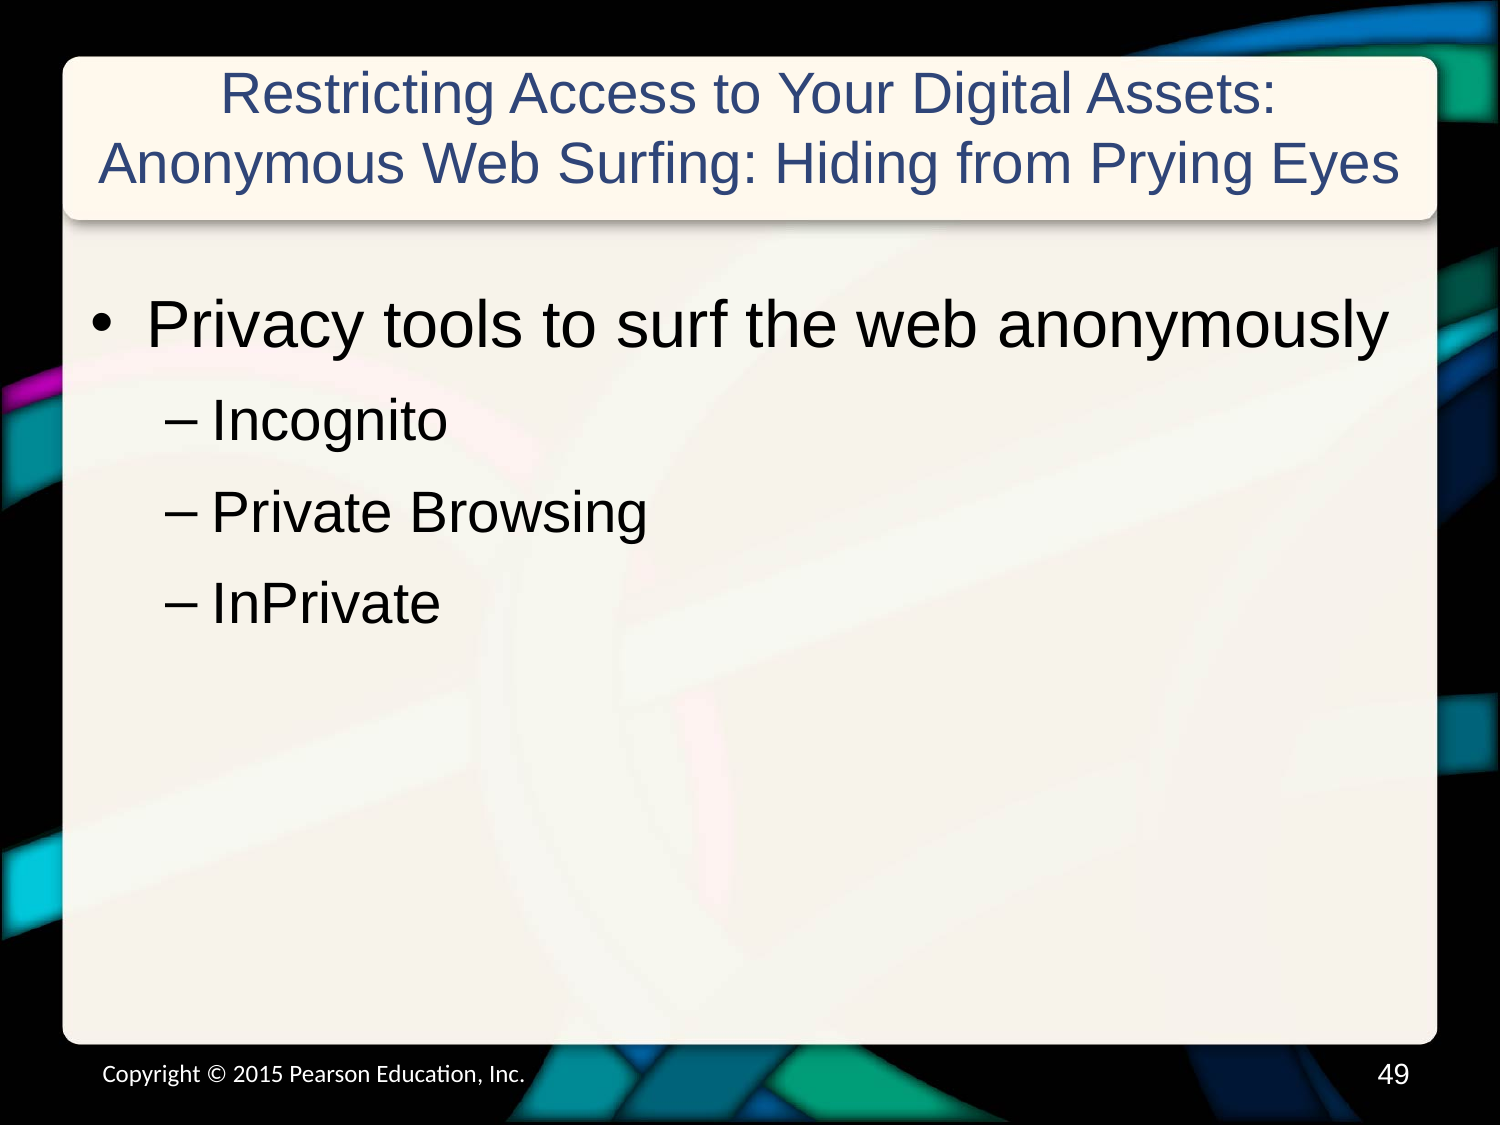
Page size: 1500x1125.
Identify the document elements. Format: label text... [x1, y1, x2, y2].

picture [0, 0, 1500, 1125]
footer Copyright © 2015 Pearson Education, Inc. [87, 1050, 1138, 1095]
slide_number 48 [1200, 1050, 1425, 1095]
title Restricting Access to Your Digital Assets: Anonymous Web Surfing: Hiding from Prying Eyes [62, 37, 1438, 213]
list Privacy tools to surf the web anonymously Incognito Private Browsing InPrivate [75, 262, 1425, 1005]
